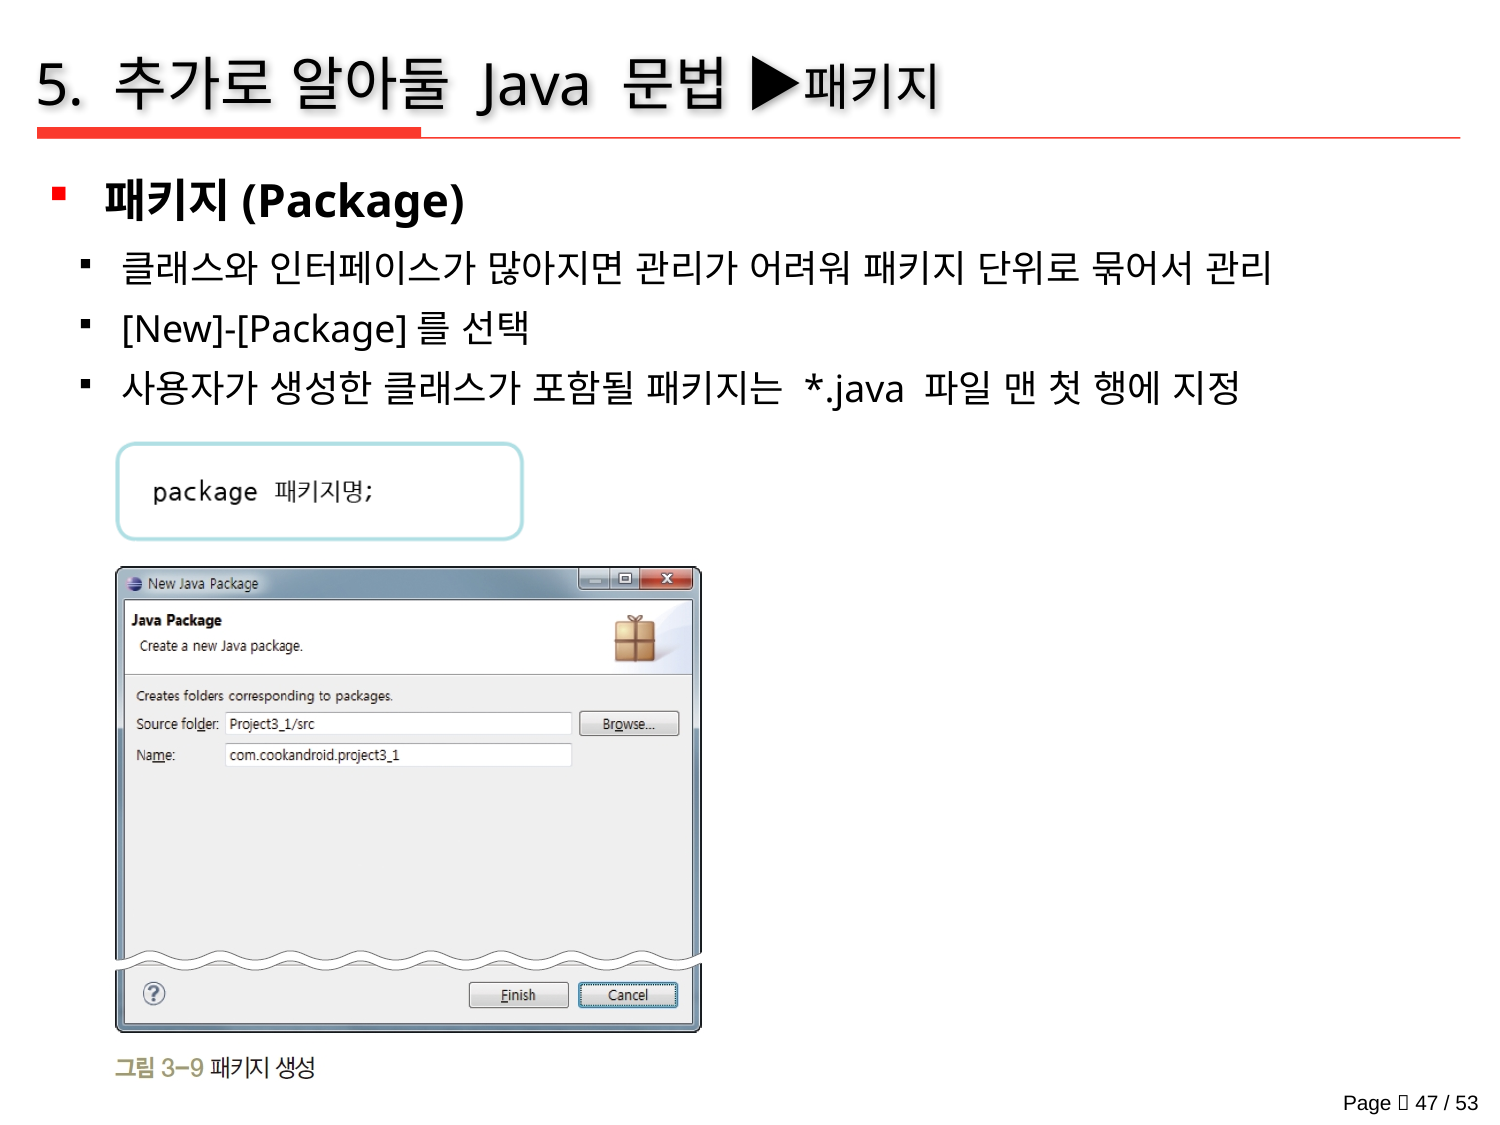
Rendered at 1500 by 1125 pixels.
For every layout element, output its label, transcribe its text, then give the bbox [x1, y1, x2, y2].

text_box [104, 429, 534, 549]
title 5. 추가로 알아둘 Java 문법 ▶패키지 [35, 47, 1434, 142]
list 패키지(Package) 클래스와 인터페이스가 많아지면 관리가 어려워 패키지 단위로 묶어서 관리 [New]-[Package]를 선택 사용자가 생성한 클래스가 포함될 패키지는 *.java 파일 맨 첫 행에 지정 [48, 171, 1448, 880]
picture [109, 559, 709, 1082]
